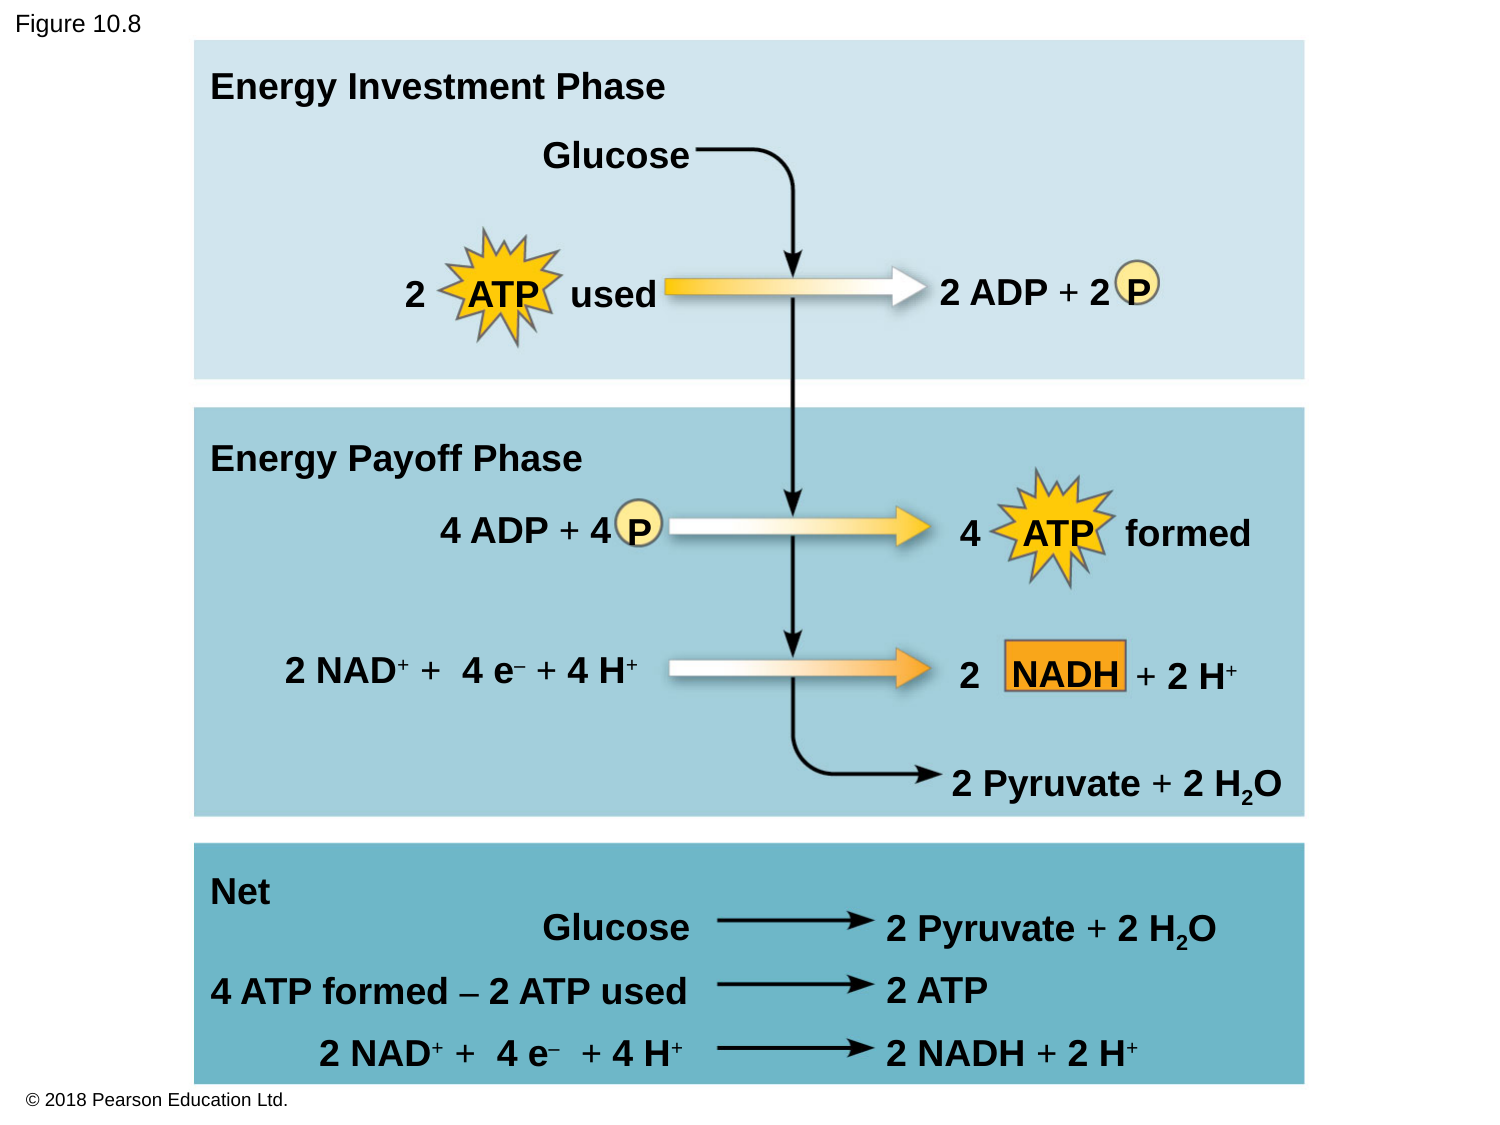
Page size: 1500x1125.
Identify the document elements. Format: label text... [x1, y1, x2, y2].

text_box © 2018 Pearson Education Ltd. [10, 1080, 518, 1119]
picture [188, 34, 1312, 1091]
title Figure 10.8 [0, 0, 593, 57]
